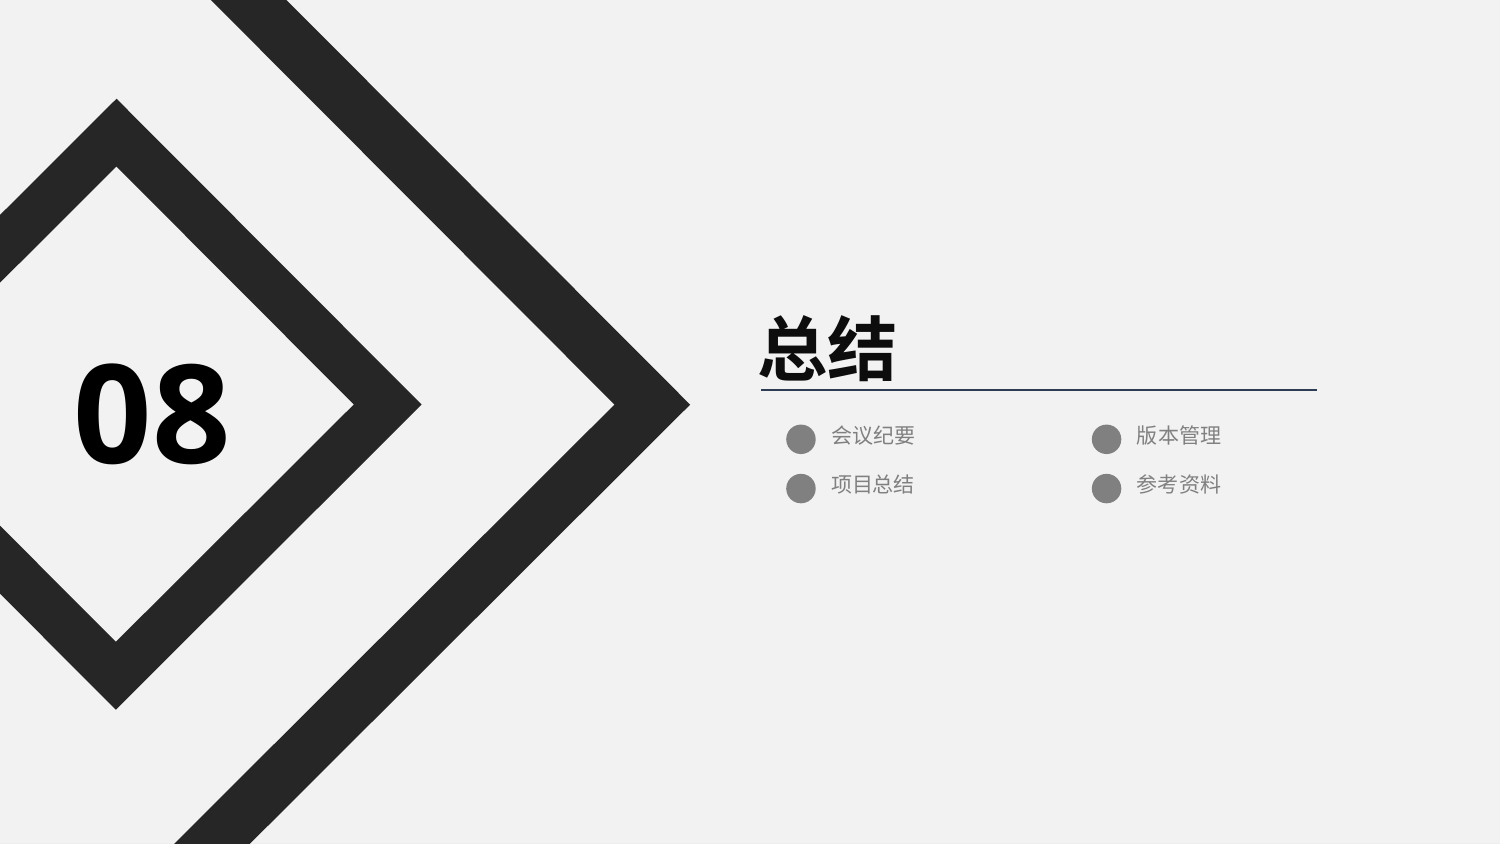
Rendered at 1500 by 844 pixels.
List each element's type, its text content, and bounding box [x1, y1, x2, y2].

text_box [1091, 414, 1397, 456]
text_box 08 [59, 319, 247, 499]
text_box [0, 96, 424, 712]
text_box 总结 [742, 297, 1415, 397]
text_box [1091, 463, 1424, 505]
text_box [785, 414, 1070, 456]
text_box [785, 463, 1089, 505]
text_box [171, 0, 693, 844]
